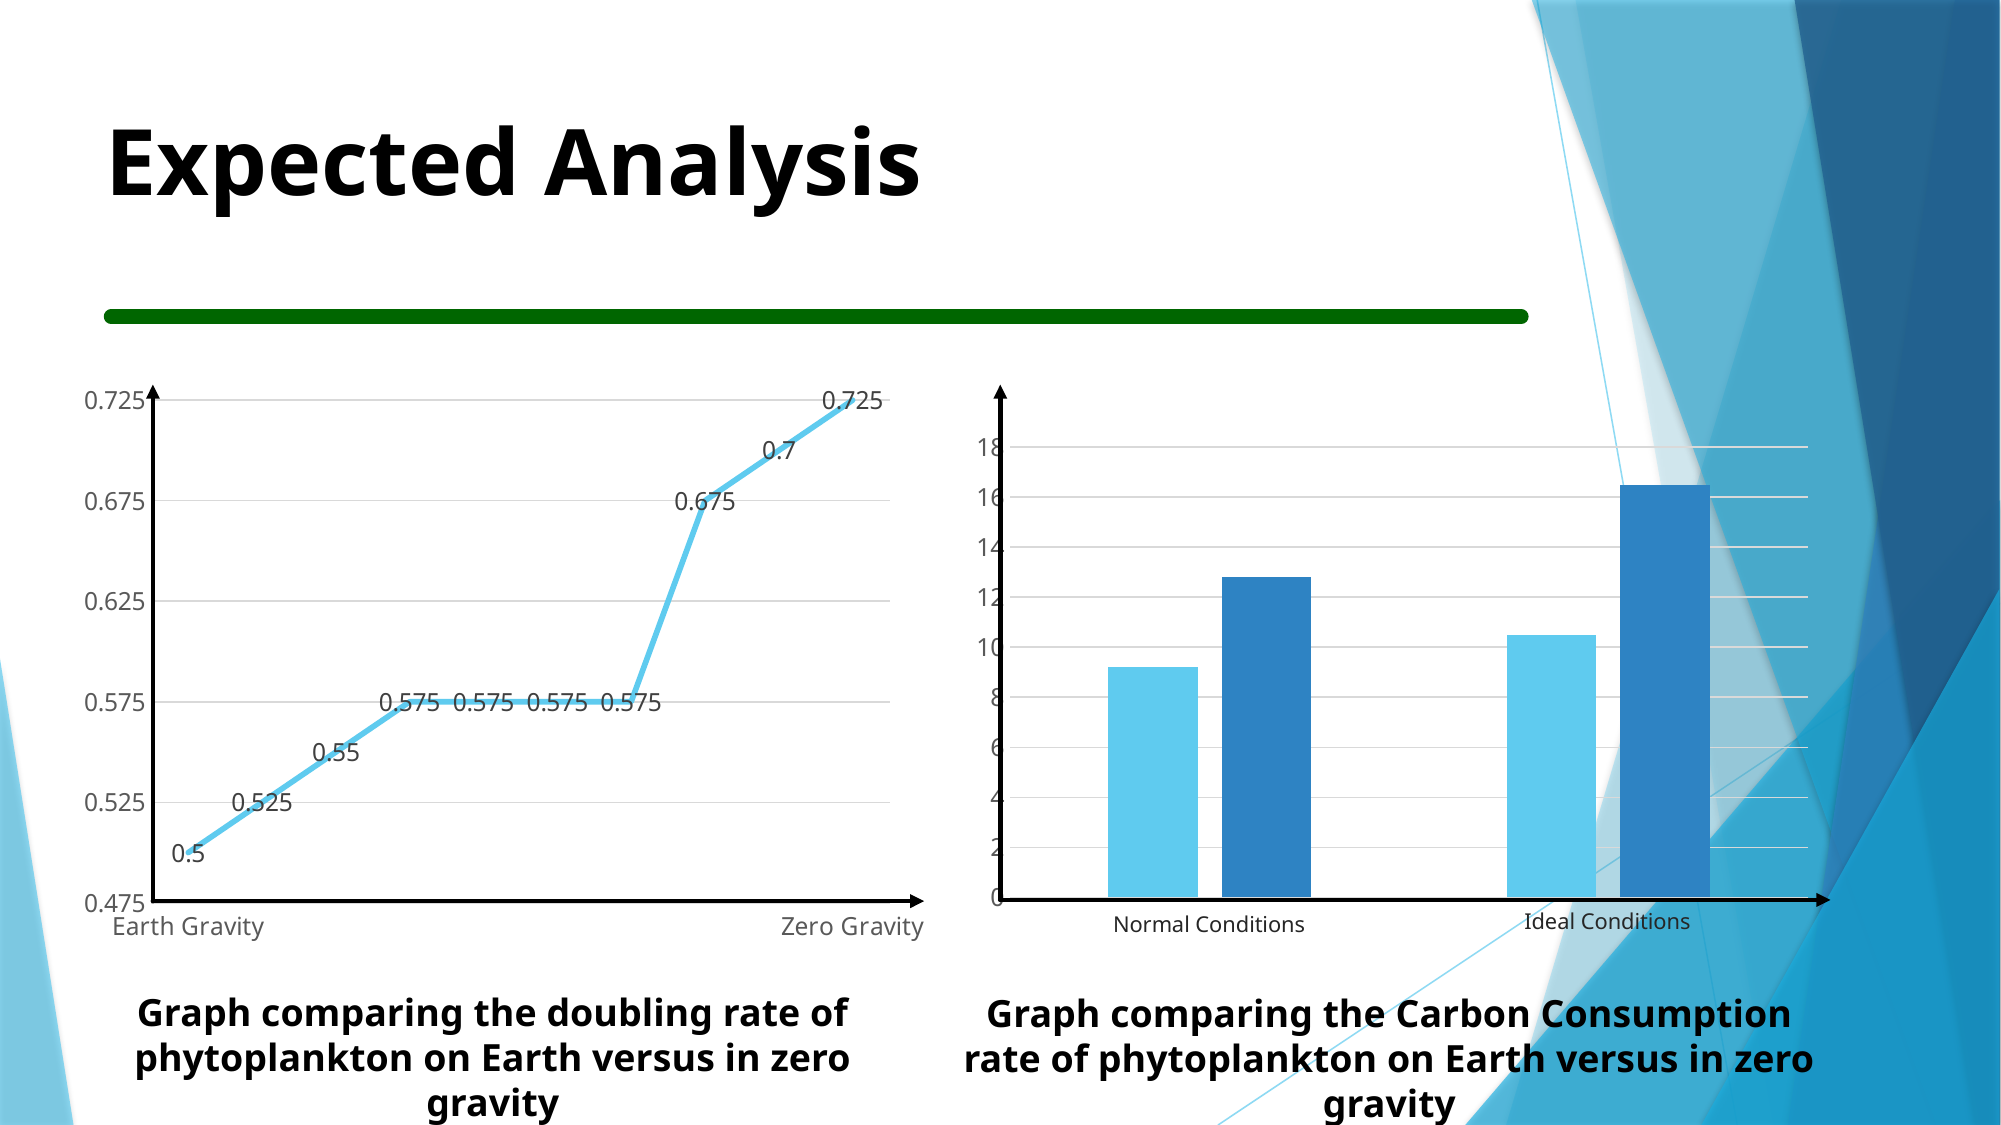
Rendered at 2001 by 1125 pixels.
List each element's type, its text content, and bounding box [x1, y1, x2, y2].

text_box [947, 384, 1831, 1090]
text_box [60, 362, 925, 1089]
text_box Expected Analysis [90, 96, 1501, 313]
